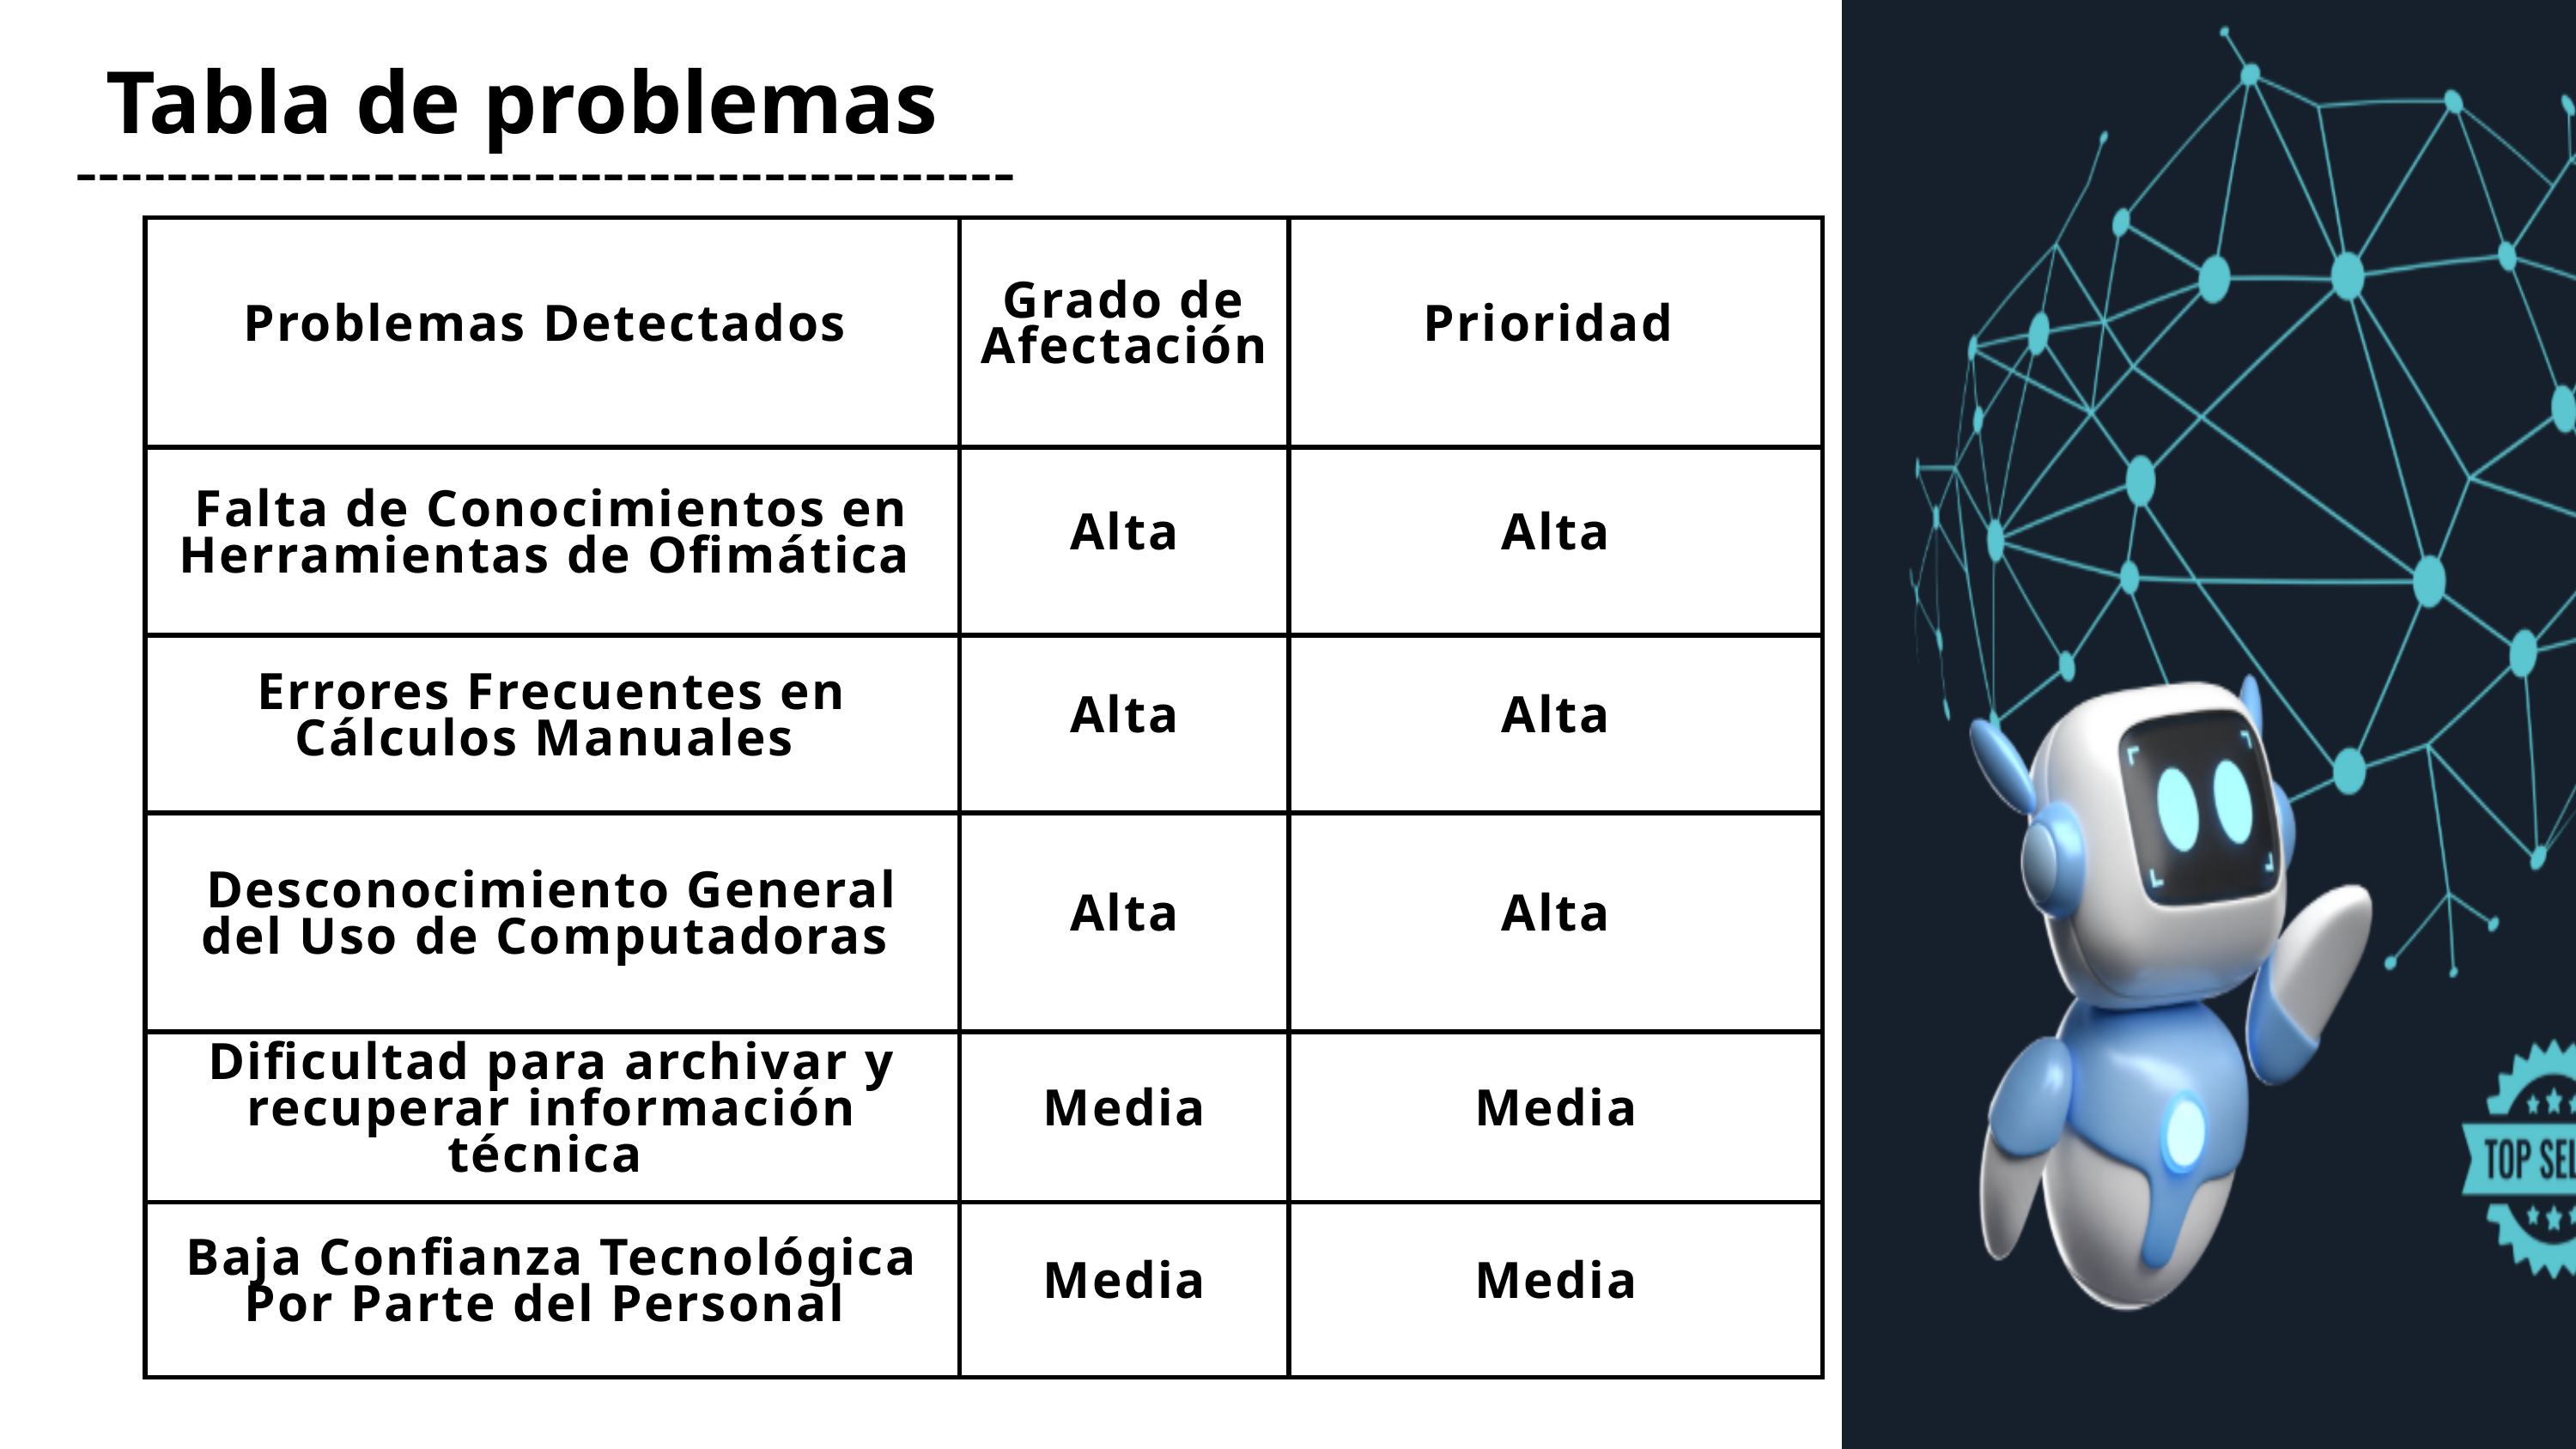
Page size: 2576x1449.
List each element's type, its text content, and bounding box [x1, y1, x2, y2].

table_header Problemas Detectados [148, 220, 957, 445]
table_cell Alta [1291, 450, 1820, 633]
table_cell Alta [962, 638, 1286, 810]
table_cell Alta [1291, 815, 1820, 1029]
table_cell Media [962, 1034, 1286, 1200]
table_header Grado de Afectación [962, 220, 1286, 445]
table_cell Baja Confianza Tecnológica Por Parte del Personal [148, 1204, 957, 1375]
table_cell Falta de Conocimientos en Herramientas de Ofimática [148, 450, 957, 633]
table_cell Media [1291, 1034, 1820, 1200]
table_cell Media [962, 1204, 1286, 1375]
table_cell Dificultad para archivar y recuperar información técnica [148, 1034, 957, 1200]
table_cell Alta [962, 450, 1286, 633]
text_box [1841, 0, 2576, 1449]
table_cell Desconocimiento General del Uso de Computadoras [148, 815, 957, 1029]
text_box Tabla de problemas [0, 9, 1322, 125]
table_cell Alta [962, 815, 1286, 1029]
table_cell Media [1291, 1204, 1820, 1375]
table_header Prioridad [1291, 220, 1820, 445]
text_box ----------------------------------------- [0, 125, 1631, 212]
table_cell Errores Frecuentes en Cálculos Manuales [148, 638, 957, 810]
table_cell Alta [1291, 638, 1820, 810]
